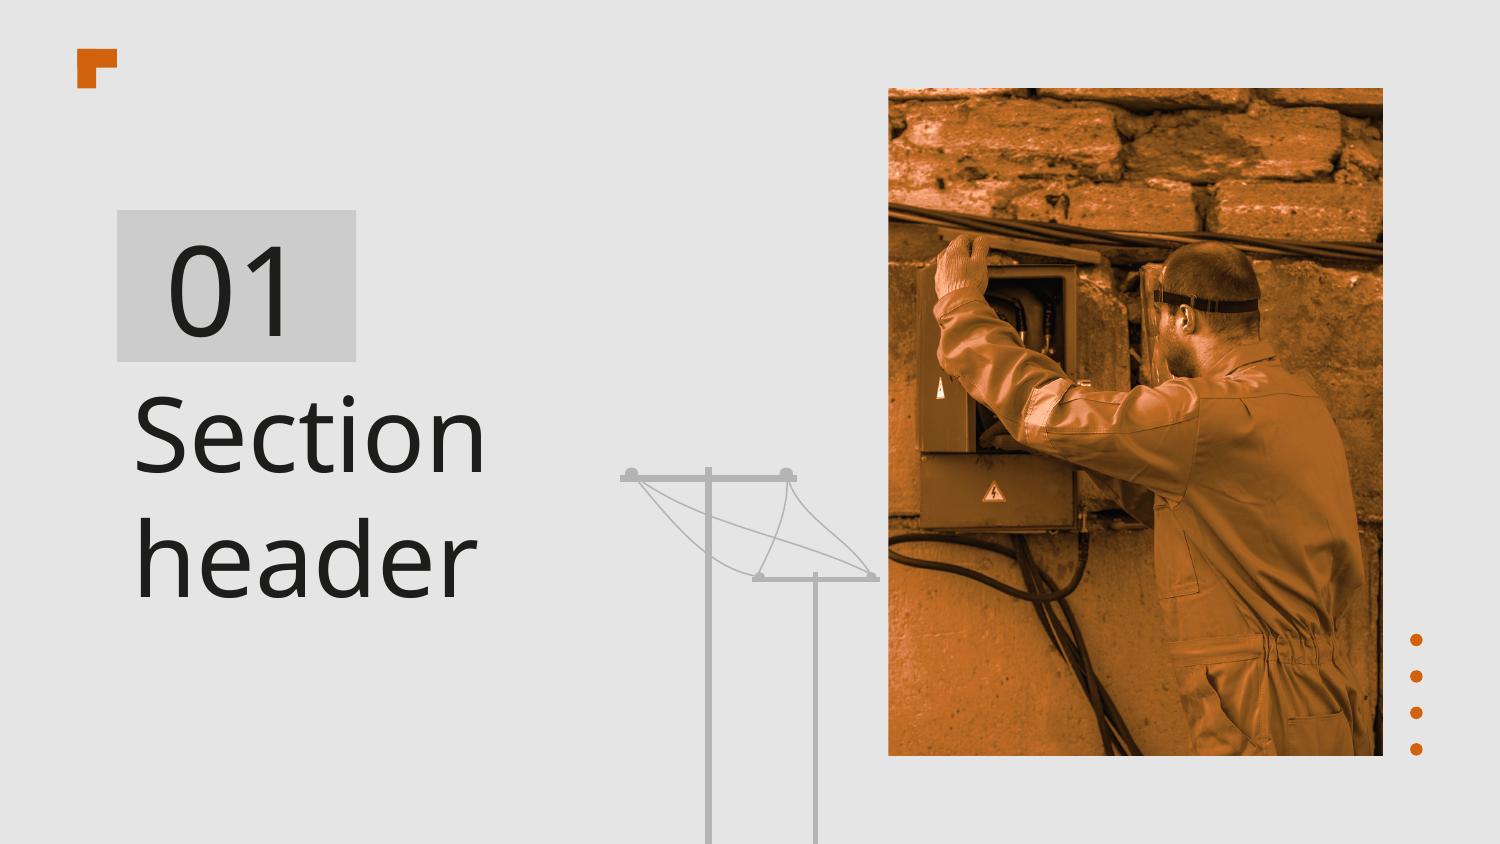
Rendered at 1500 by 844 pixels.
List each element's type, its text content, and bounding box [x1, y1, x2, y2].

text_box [620, 467, 880, 844]
picture [888, 88, 1384, 756]
title Section header [116, 361, 650, 634]
title 01 [116, 210, 357, 362]
